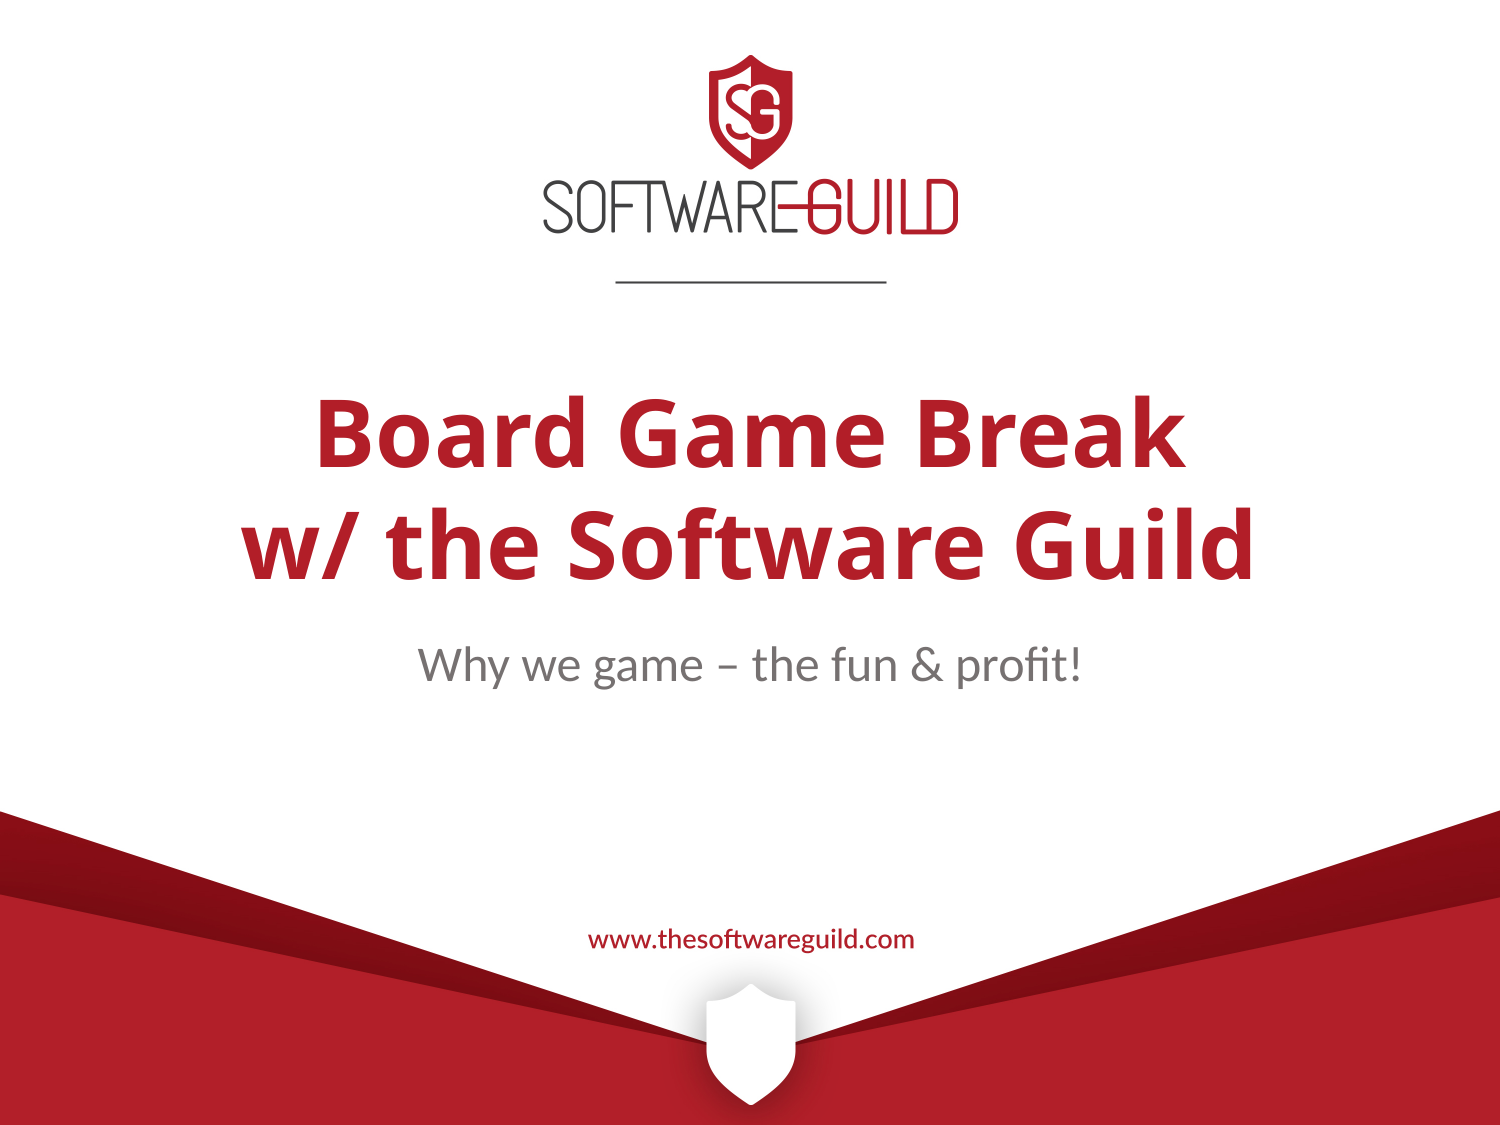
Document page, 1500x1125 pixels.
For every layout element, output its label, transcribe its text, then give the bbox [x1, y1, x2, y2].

title Board Game Break w/ the Software Guild [119, 365, 1381, 607]
subtitle Why we game – the fun & profit! [169, 624, 1333, 718]
picture [0, 0, 1500, 1125]
